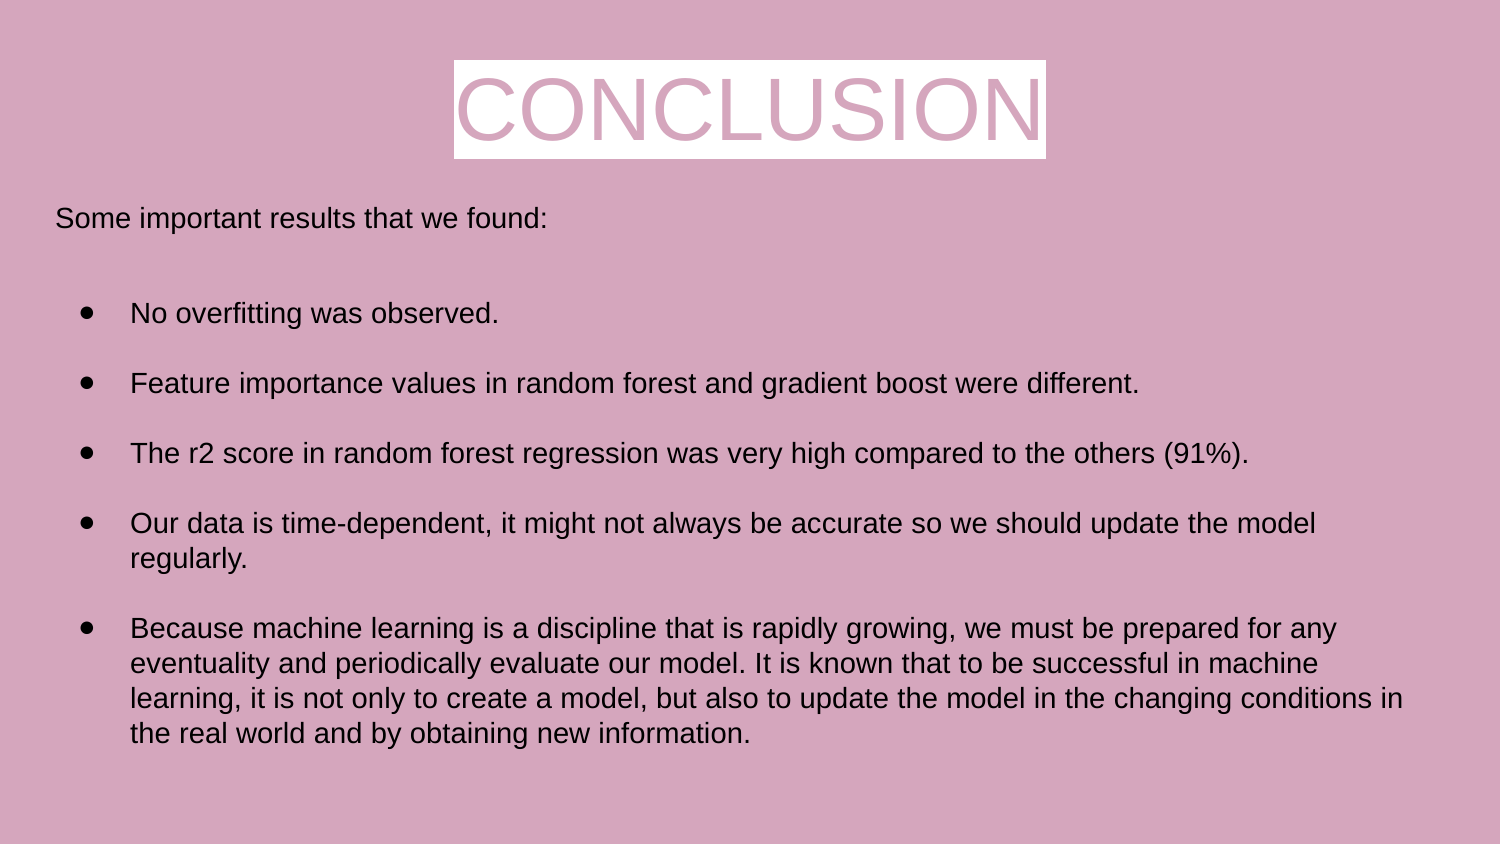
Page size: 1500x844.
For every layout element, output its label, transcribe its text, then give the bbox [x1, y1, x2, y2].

subtitle No overfitting was observed. Feature importance values ​​in random forest and gradient boost were different. The r2 score in random forest regression was very high compared to the others (91%). Our data is time-dependent, it might not always be accurate so we should update the model regularly. Because machine learning is a discipline that is rapidly growing, we must be prepared for any eventuality and periodically evaluate our model. It is known that to be successful in machine learning, it is not only to create a model, but also to update the model in the changing conditions in the real world and by obtaining new information. [40, 279, 1438, 779]
title CONCLUSION [51, 35, 1449, 174]
text_box Some important results that we found: [40, 184, 1425, 250]
